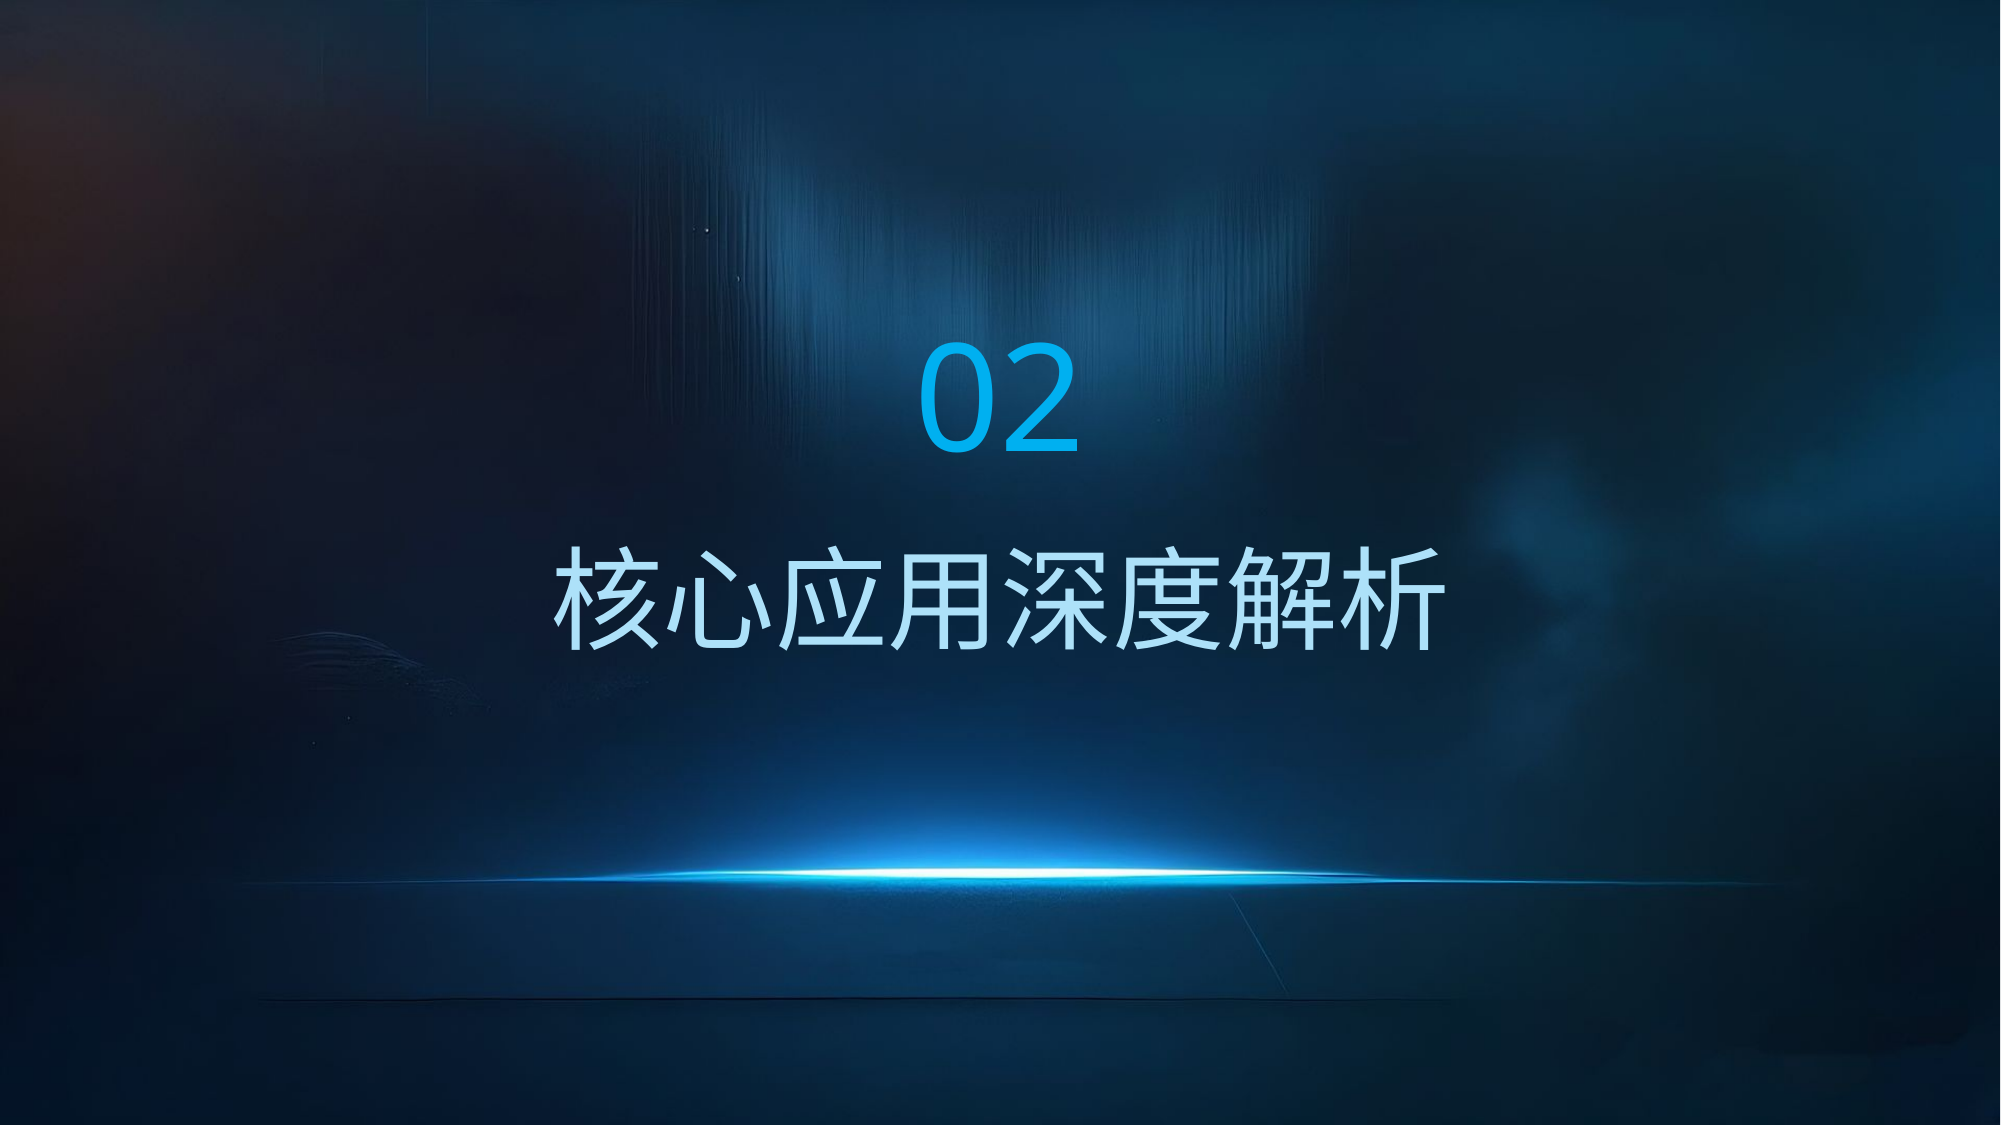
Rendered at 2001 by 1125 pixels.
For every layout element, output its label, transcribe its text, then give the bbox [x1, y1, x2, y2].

text_box 02 [249, 264, 1750, 465]
text_box 核心应用深度解析 [250, 498, 1751, 696]
picture [0, 0, 2001, 1125]
